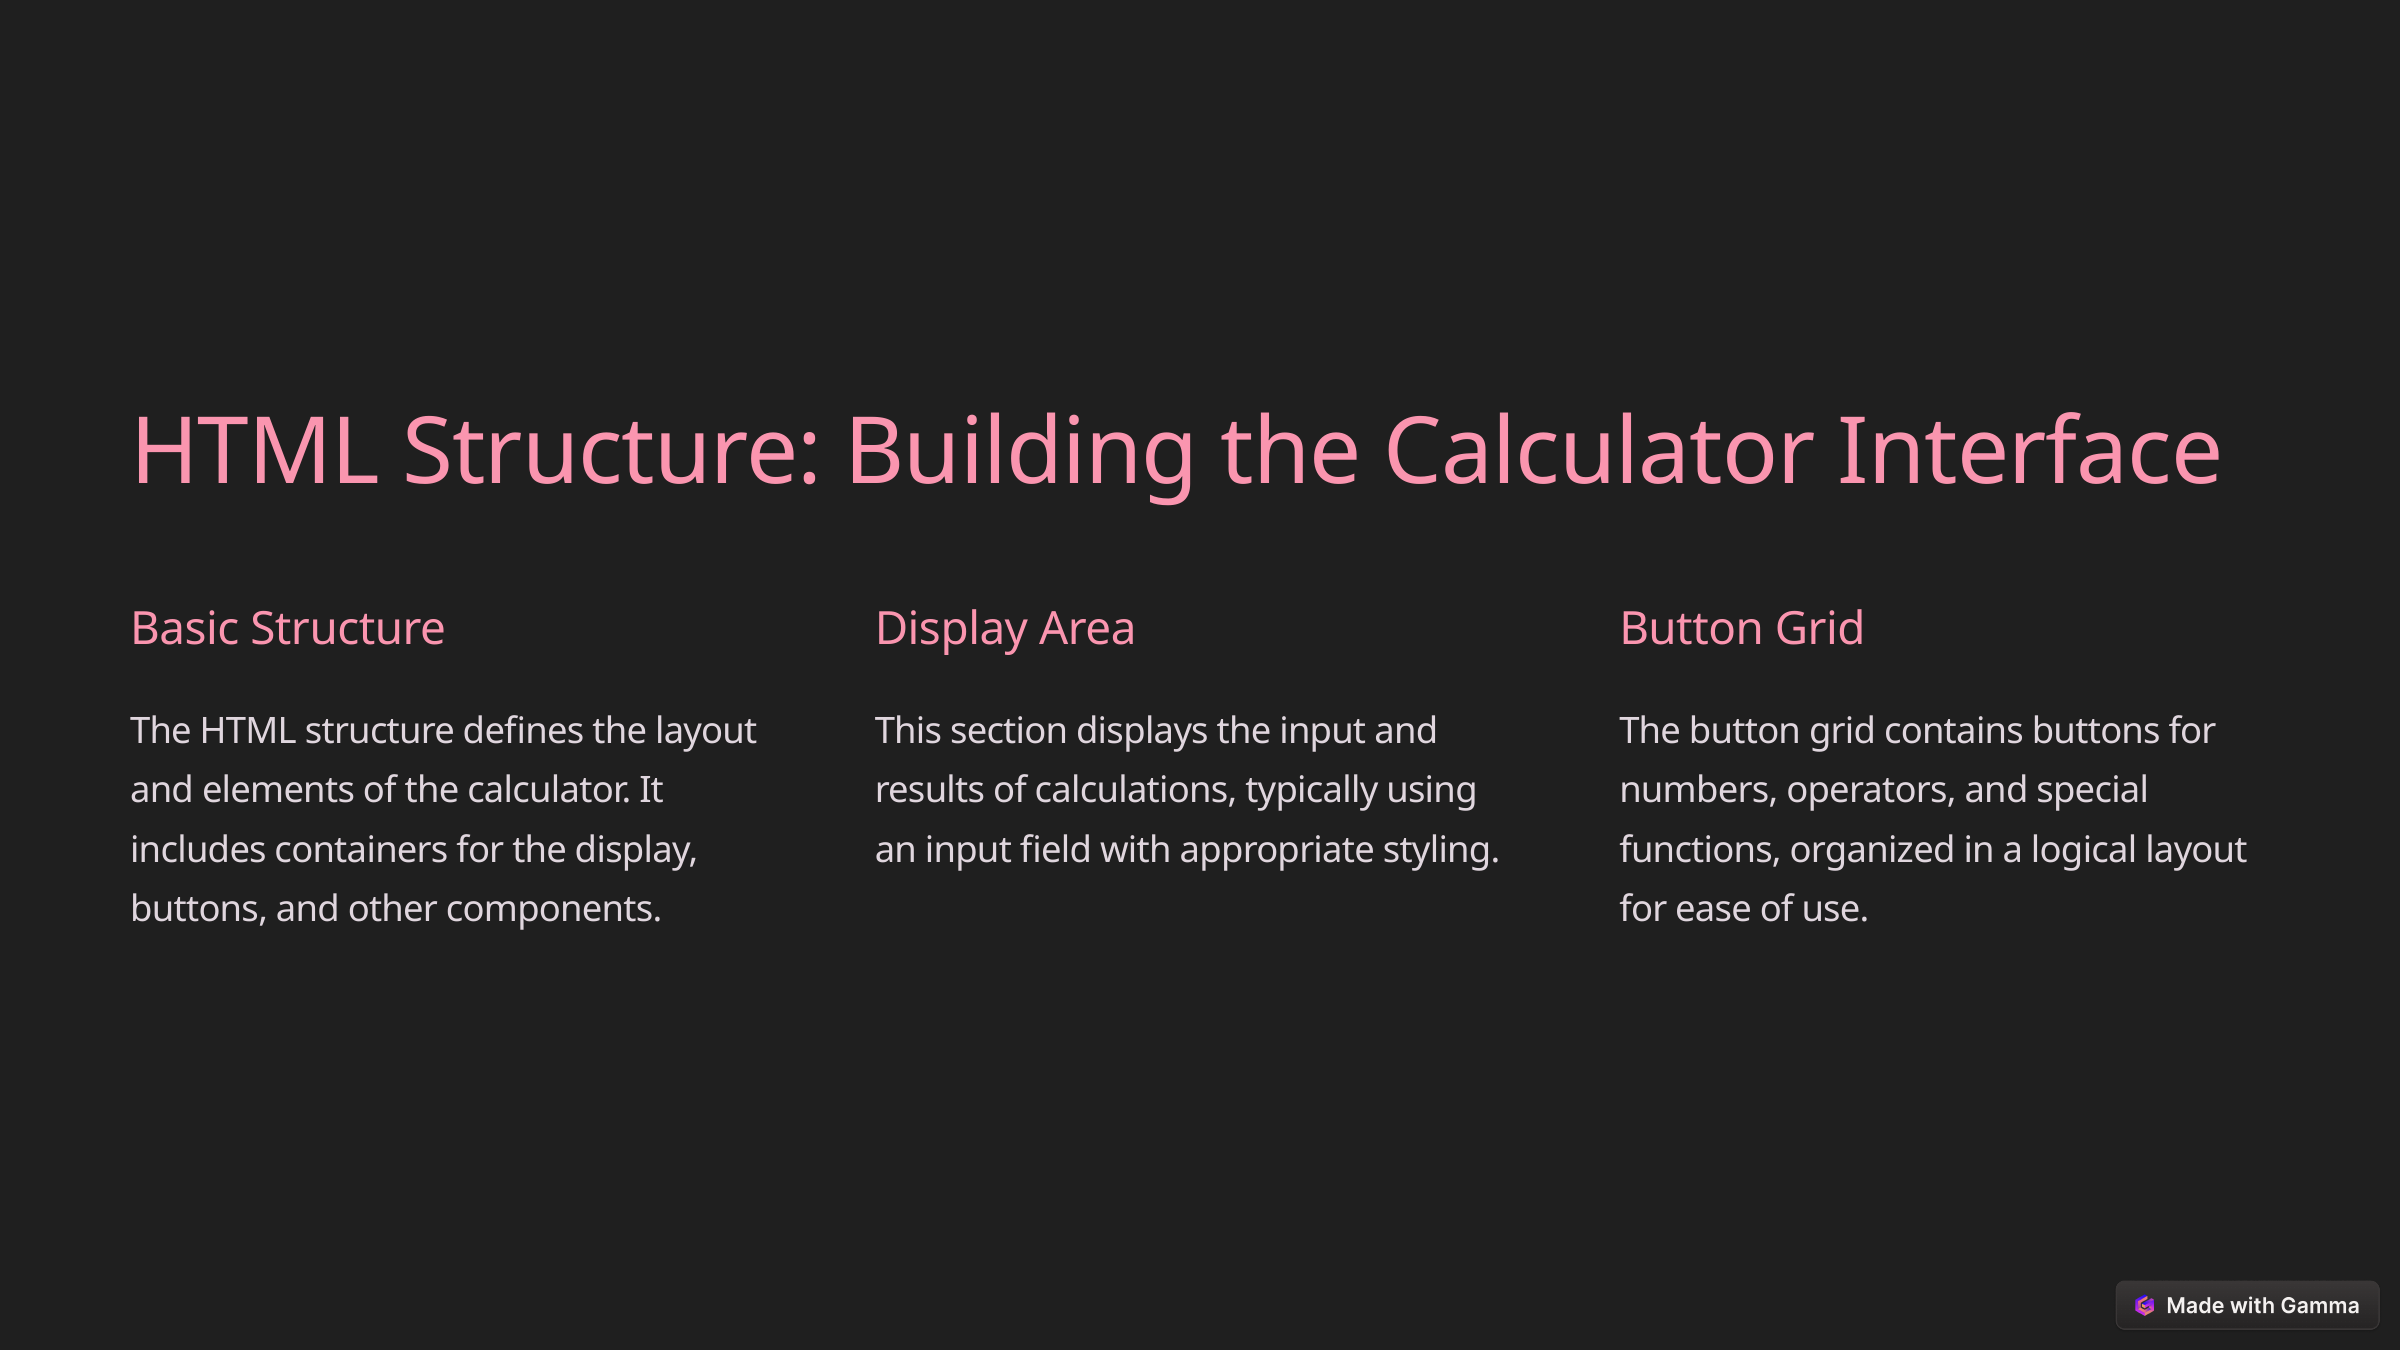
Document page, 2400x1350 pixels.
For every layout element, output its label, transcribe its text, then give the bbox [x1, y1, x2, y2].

picture [2106, 1271, 2389, 1339]
text_box Display Area [874, 596, 1340, 655]
text_box The HTML structure defines the layout and elements of the calculator. It includes containers for the display, buttons, and other components. [130, 691, 783, 930]
text_box Button Grid [1619, 596, 2085, 655]
text_box Basic Structure [130, 596, 596, 655]
text_box This section displays the input and results of calculations, typically using an input field with appropriate styling. [874, 691, 1528, 870]
text_box The button grid contains buttons for numbers, operators, and special functions, organized in a logical layout for ease of use. [1619, 691, 2272, 930]
text_box HTML Structure: Building the Calculator Interface [130, 386, 1888, 504]
